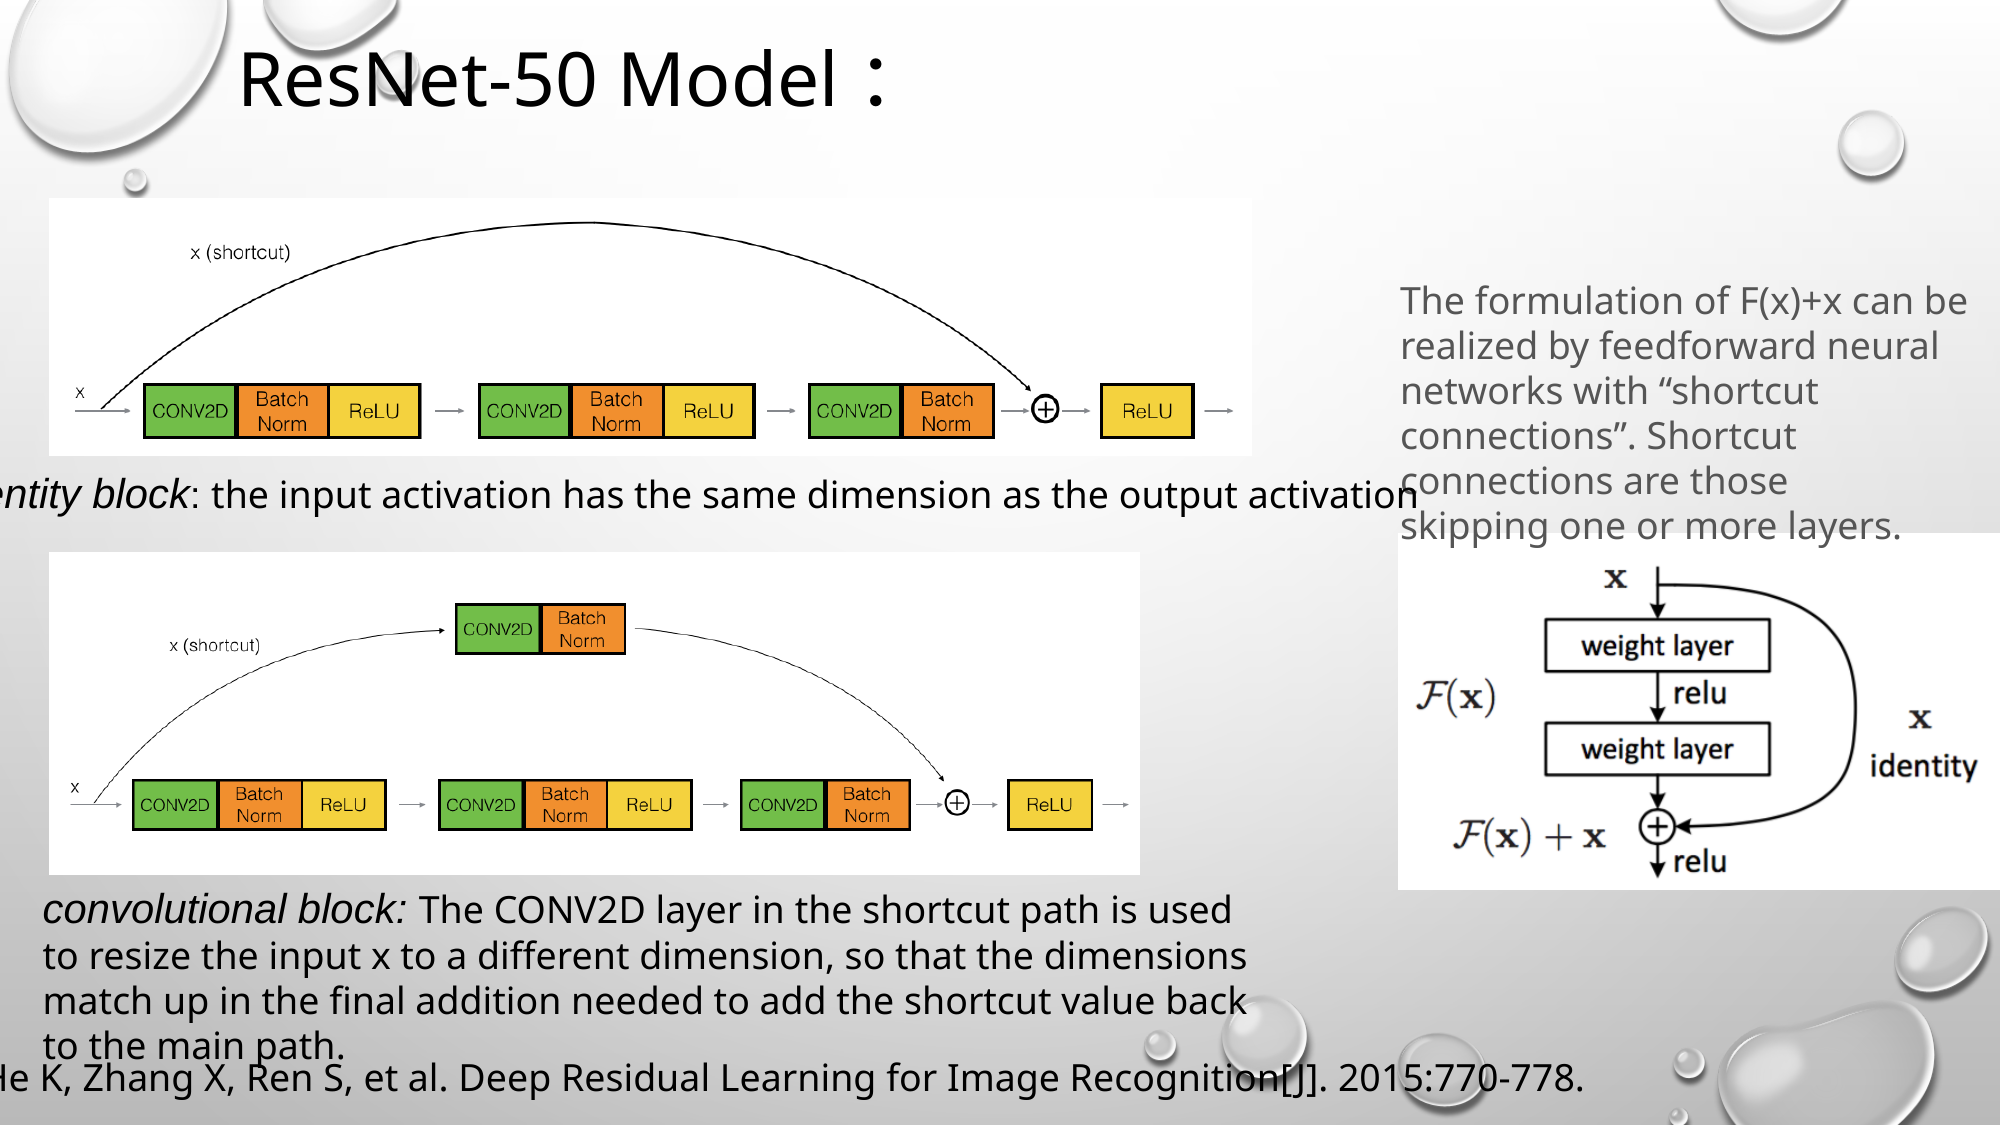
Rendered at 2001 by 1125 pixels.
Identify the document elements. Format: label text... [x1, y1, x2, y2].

text_box [1] He K, Zhang X, Ren S, et al. Deep Residual Learning for Image Recognition[J]. 2015:770-778. [0, 1046, 1602, 1107]
text_box identity block: the input activation has the same dimension as the output activation [0, 459, 1445, 524]
text_box The formulation of F(x)+x can be realized by feedforward neural networks with “shortcut connections”. Shortcut connections are those skipping one or more layers. [1385, 269, 2000, 555]
picture [0, 0, 2000, 459]
text_box ResNet-50 Model： [222, 24, 1438, 129]
text_box convolutional block: The CONV2D layer in the shortcut path is used to resize the input x to a different dimension, so that the dimensions match up in the final addition needed to add the shortcut value back to the main path. [27, 874, 1273, 1074]
picture [0, 524, 2000, 1125]
